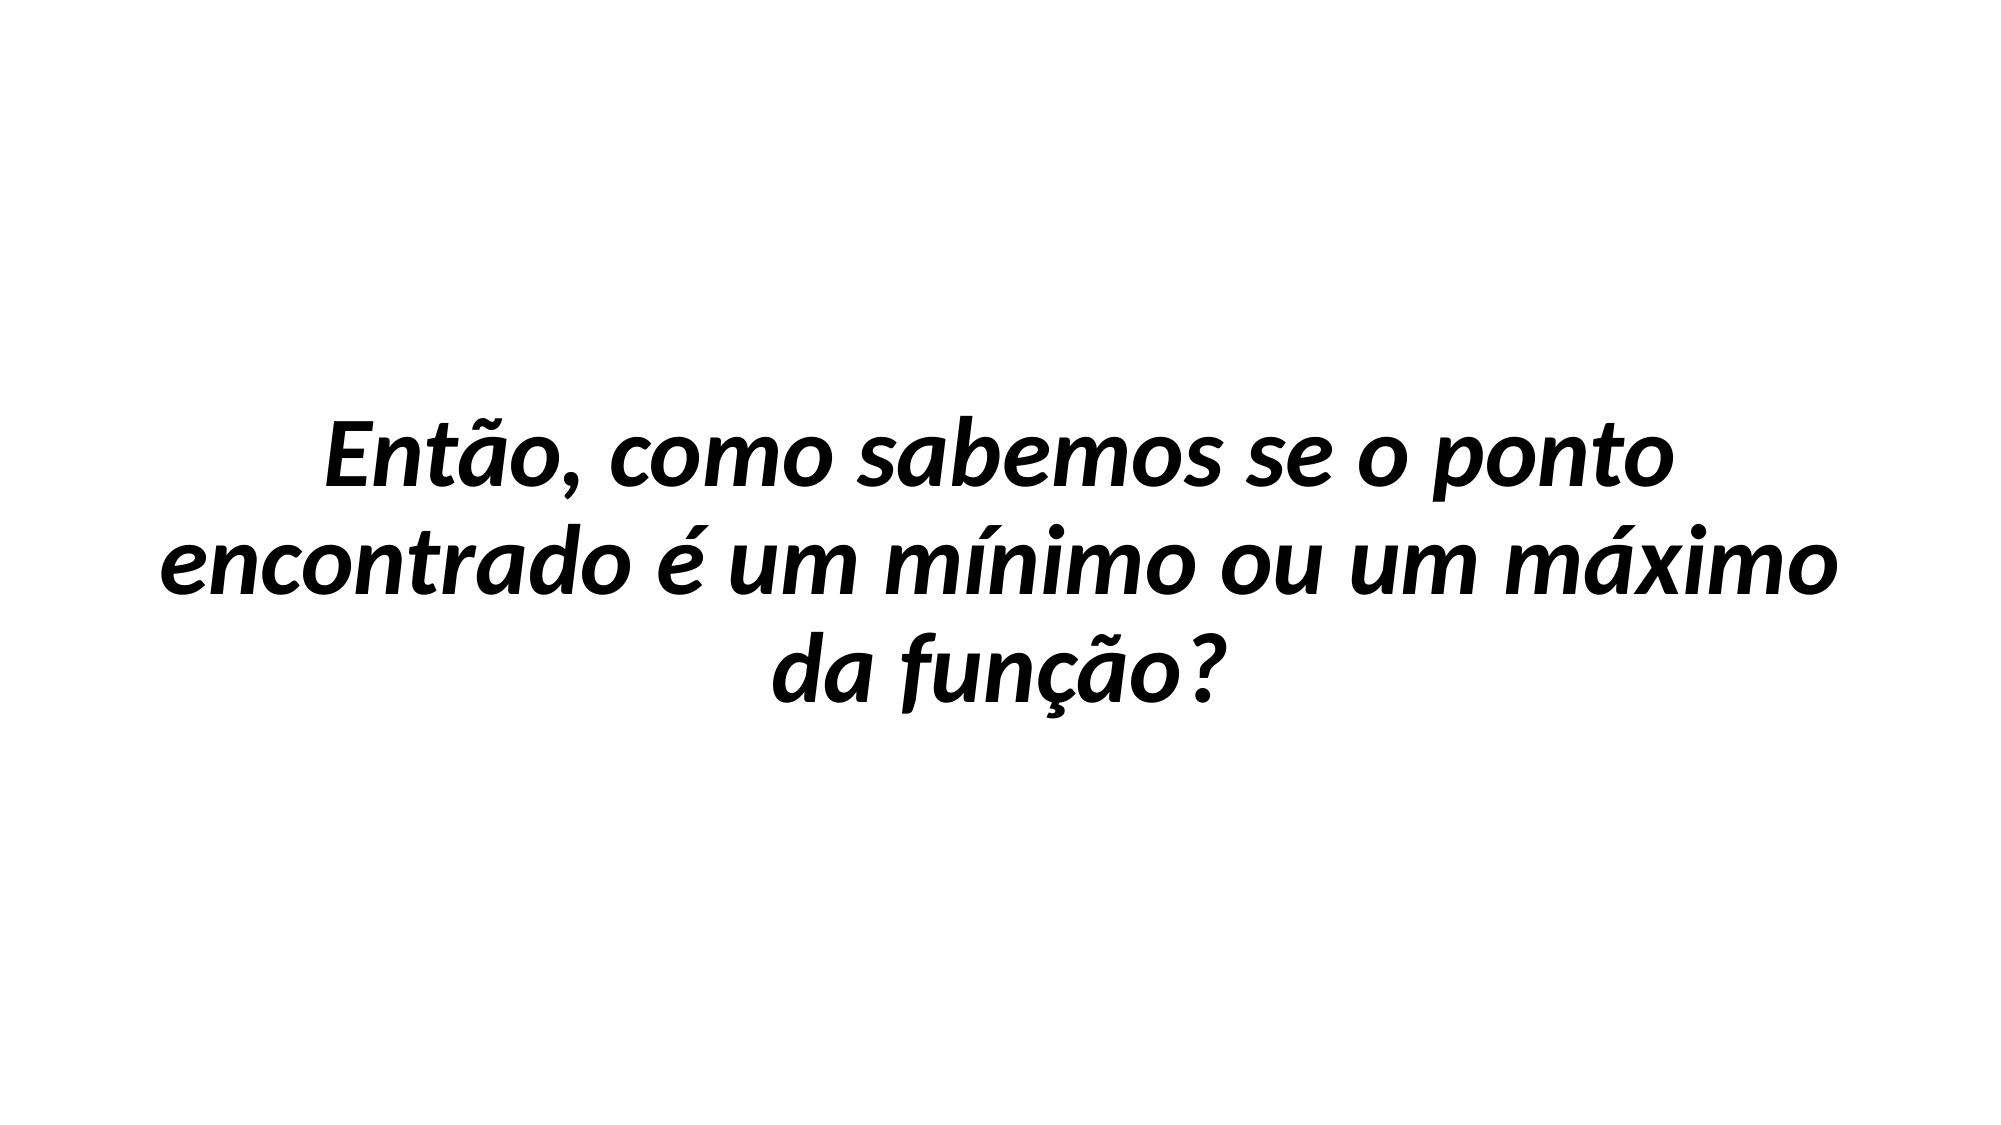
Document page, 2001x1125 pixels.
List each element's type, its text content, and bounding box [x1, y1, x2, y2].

list Então, como sabemos se o ponto encontrado é um mínimo ou um máximo da função? [123, 392, 1877, 733]
